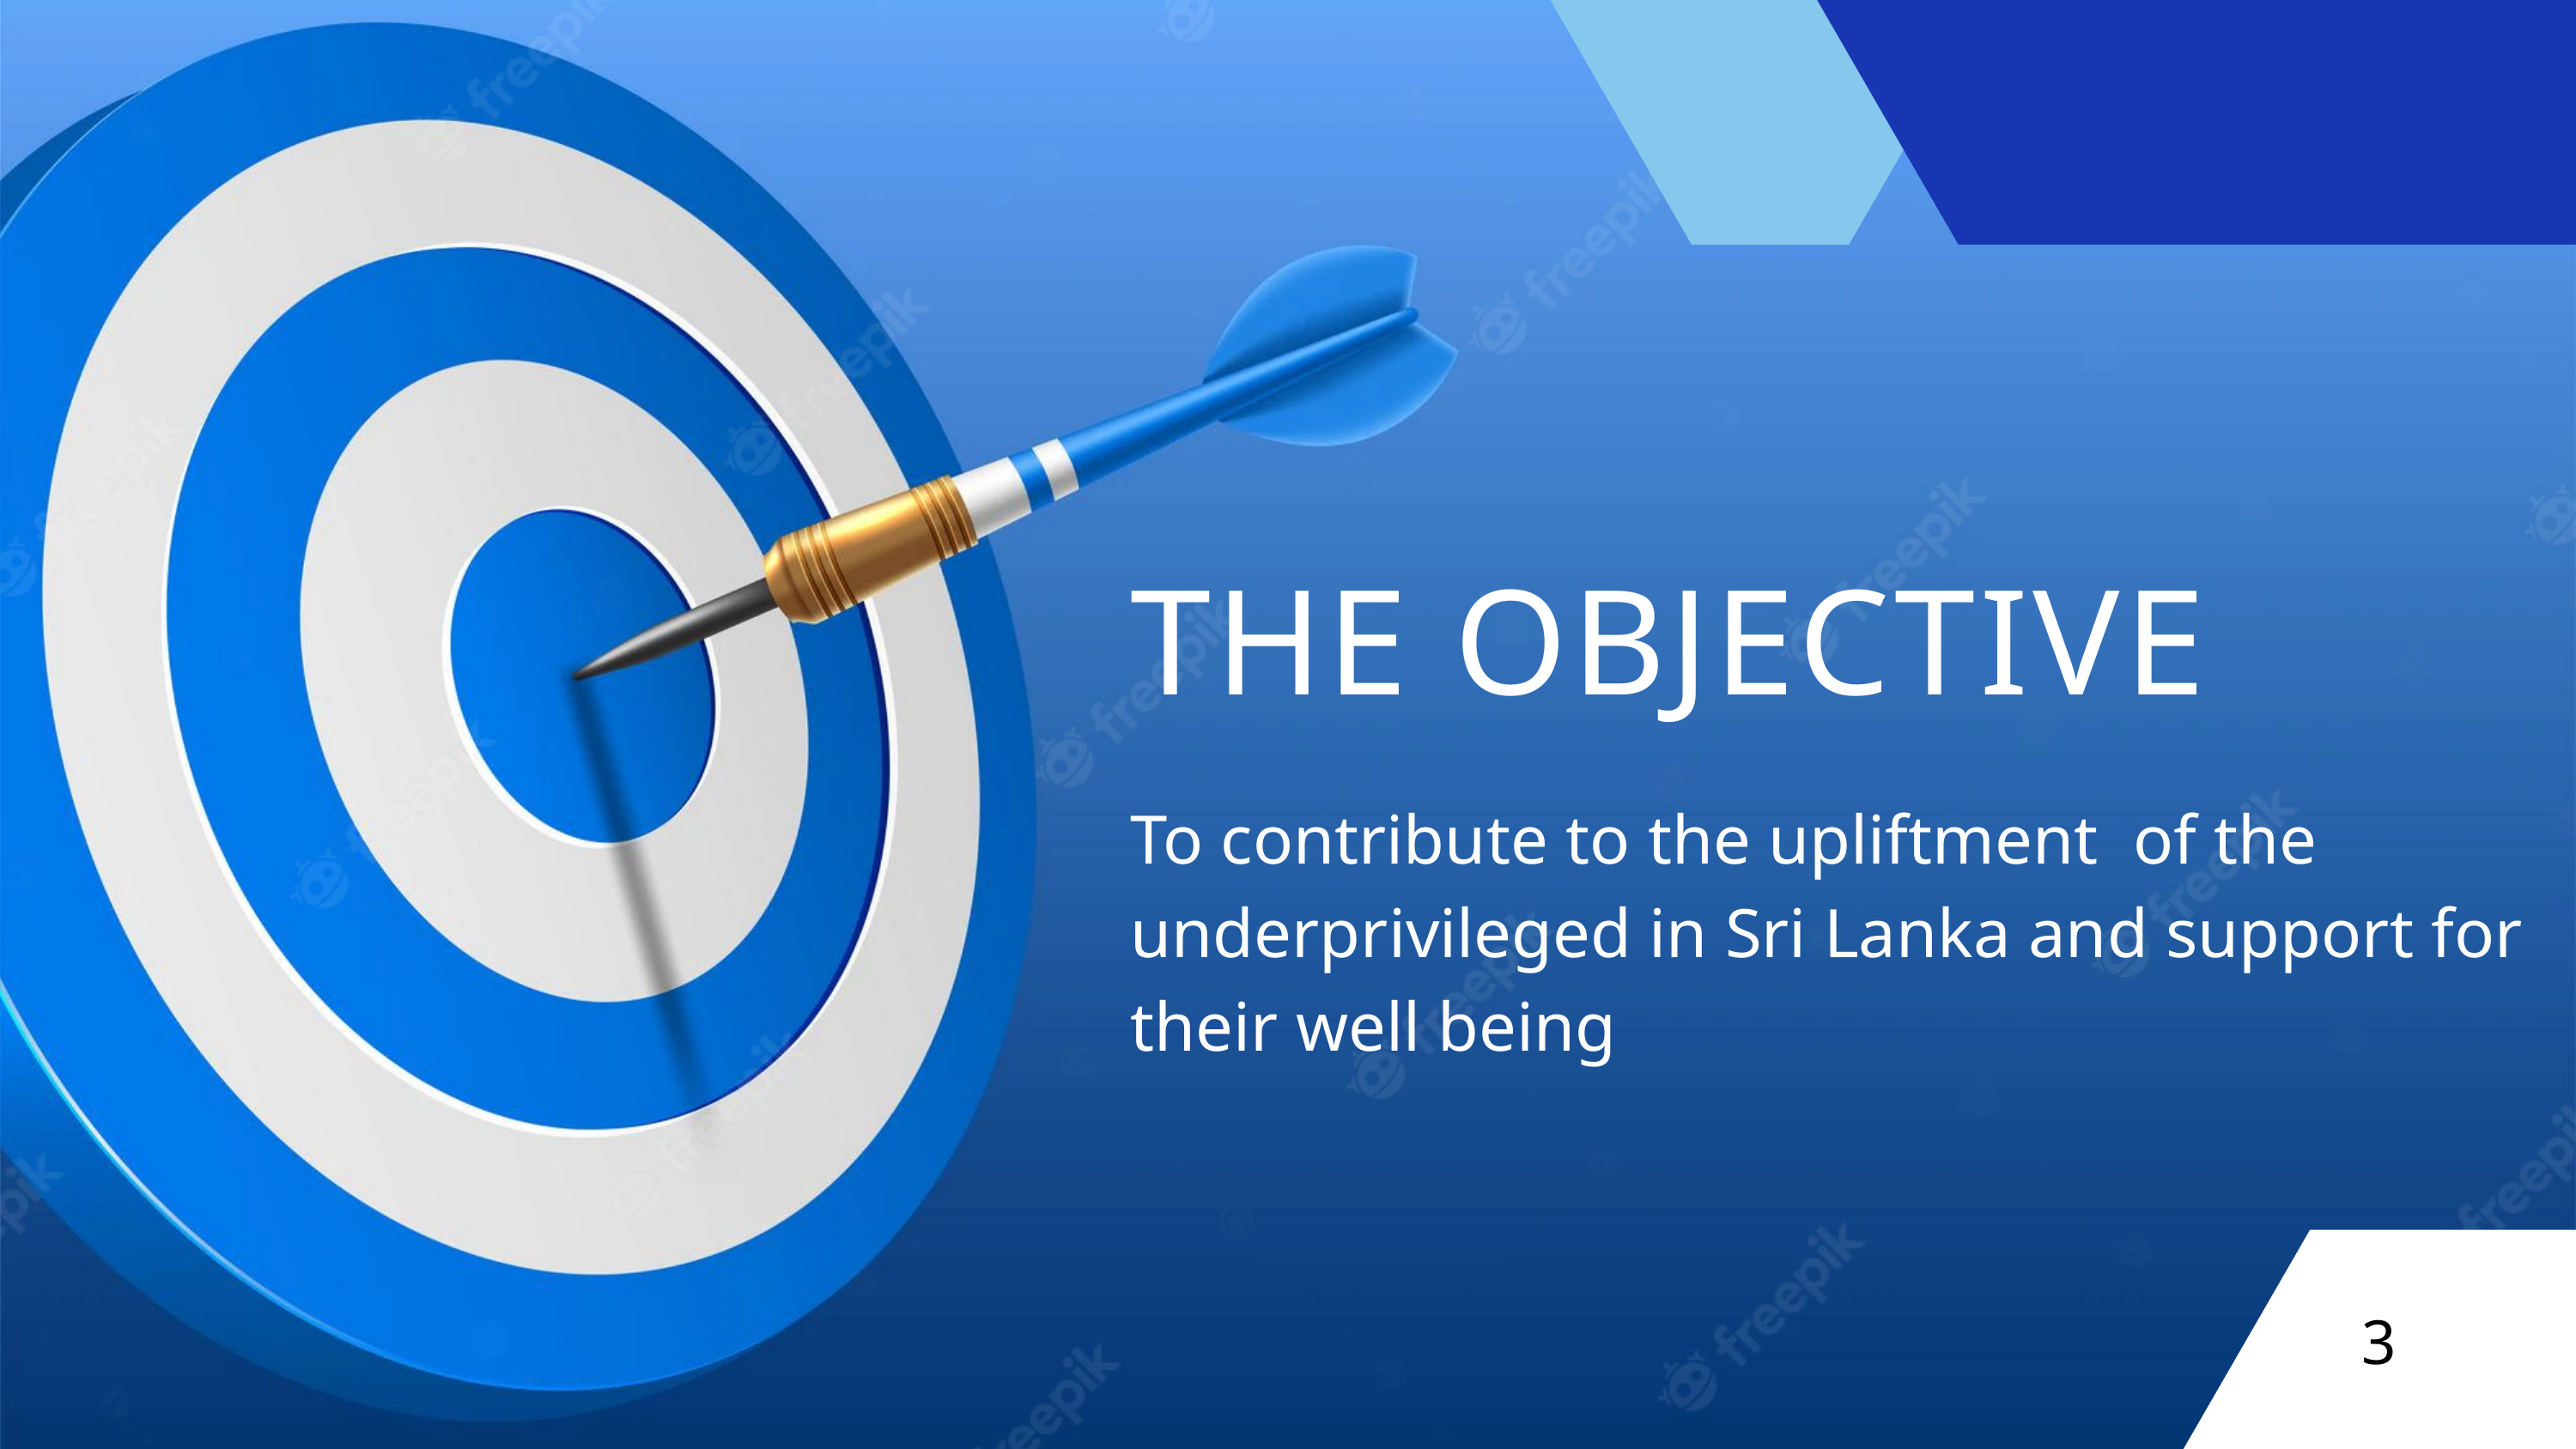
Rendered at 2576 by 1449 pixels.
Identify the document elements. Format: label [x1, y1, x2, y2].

text_box [1437, 0, 1701, 246]
text_box [1130, 556, 2576, 1133]
picture [0, 0, 2576, 1449]
text_box [1704, 0, 2576, 246]
text_box [2057, 1229, 2576, 1449]
